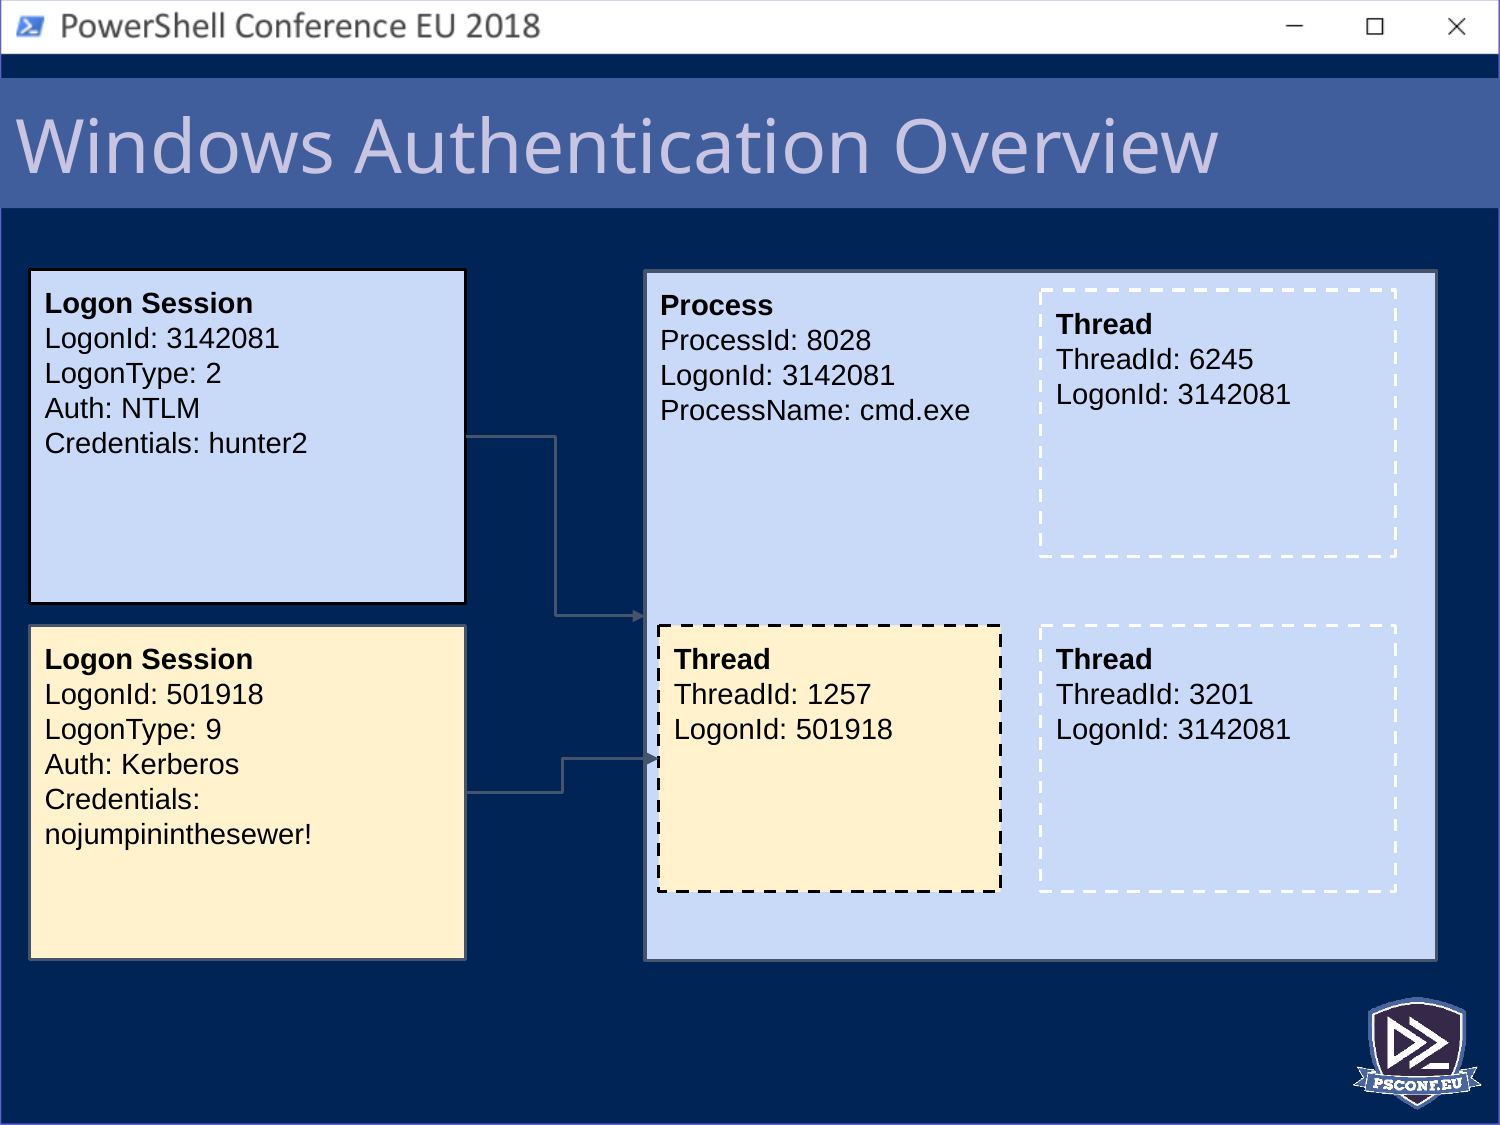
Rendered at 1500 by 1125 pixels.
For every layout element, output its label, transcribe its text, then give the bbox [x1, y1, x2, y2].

text_box Thread ThreadId: 6245 LogonId: 3142081 [1040, 290, 1396, 557]
text_box Thread ThreadId: 3201 LogonId: 3142081 [1040, 625, 1396, 892]
text_box Logon Session LogonId: 3142081 LogonType: 2 Auth: NTLM Credentials: hunter2 [29, 269, 466, 604]
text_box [465, 436, 646, 617]
text_box Thread ThreadId: 1257 LogonId: 501918 [658, 625, 1001, 892]
text_box Process ProcessId: 8028 LogonId: 3142081 ProcessName: cmd.exe [645, 271, 1437, 961]
text_box Logon Session LogonId: 501918 LogonType: 9 Auth: Kerberos Credentials: nojumpininthesewer! [29, 625, 466, 960]
picture [0, 0, 1500, 78]
title Windows Authentication Overview [0, 78, 1500, 209]
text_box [465, 758, 659, 793]
picture [0, 209, 1500, 1125]
